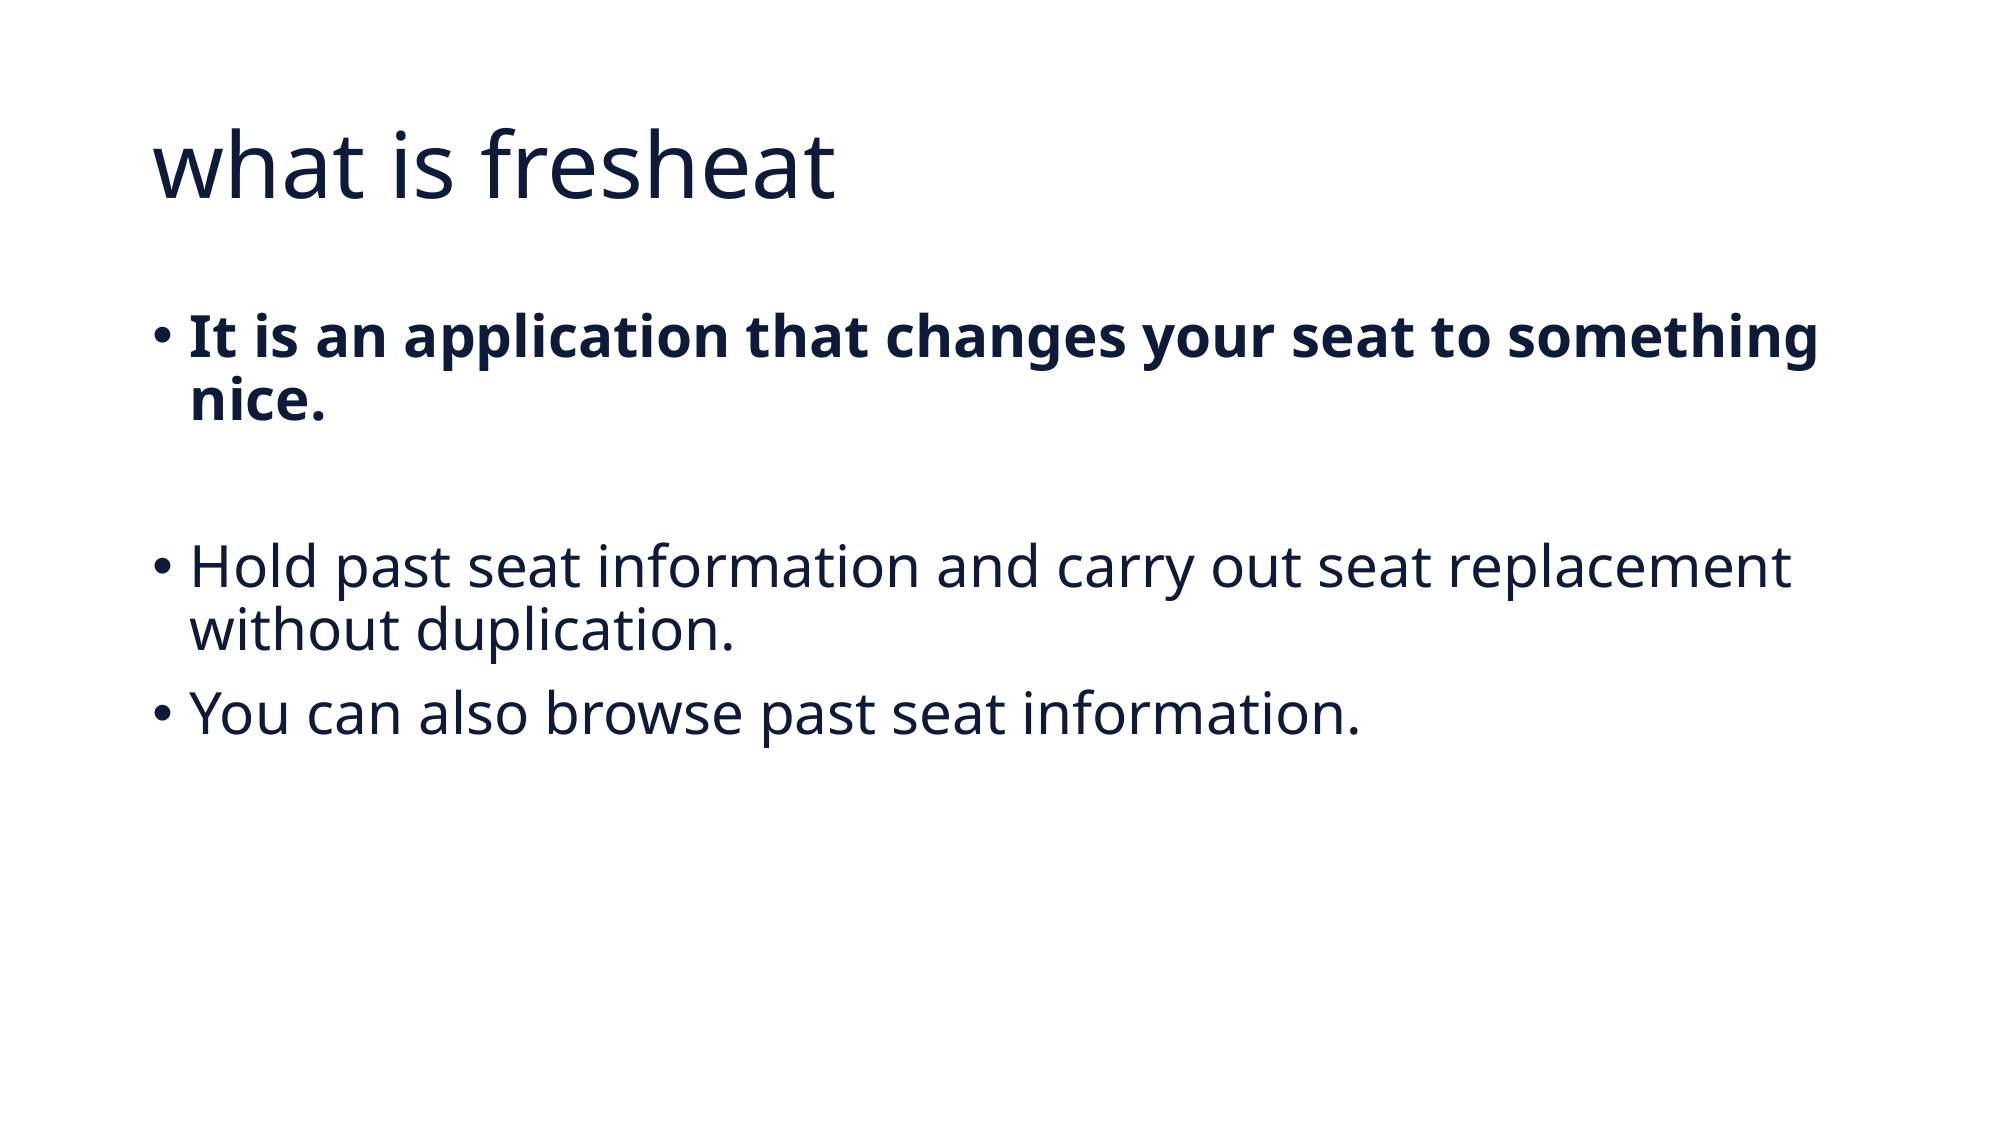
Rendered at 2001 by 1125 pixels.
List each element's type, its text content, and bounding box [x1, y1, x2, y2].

list It is an application that changes your seat to something nice. Hold past seat information and carry out seat replacement without duplication. You can also browse past seat information. [137, 299, 1863, 1014]
title what is fresheat [137, 59, 1863, 278]
